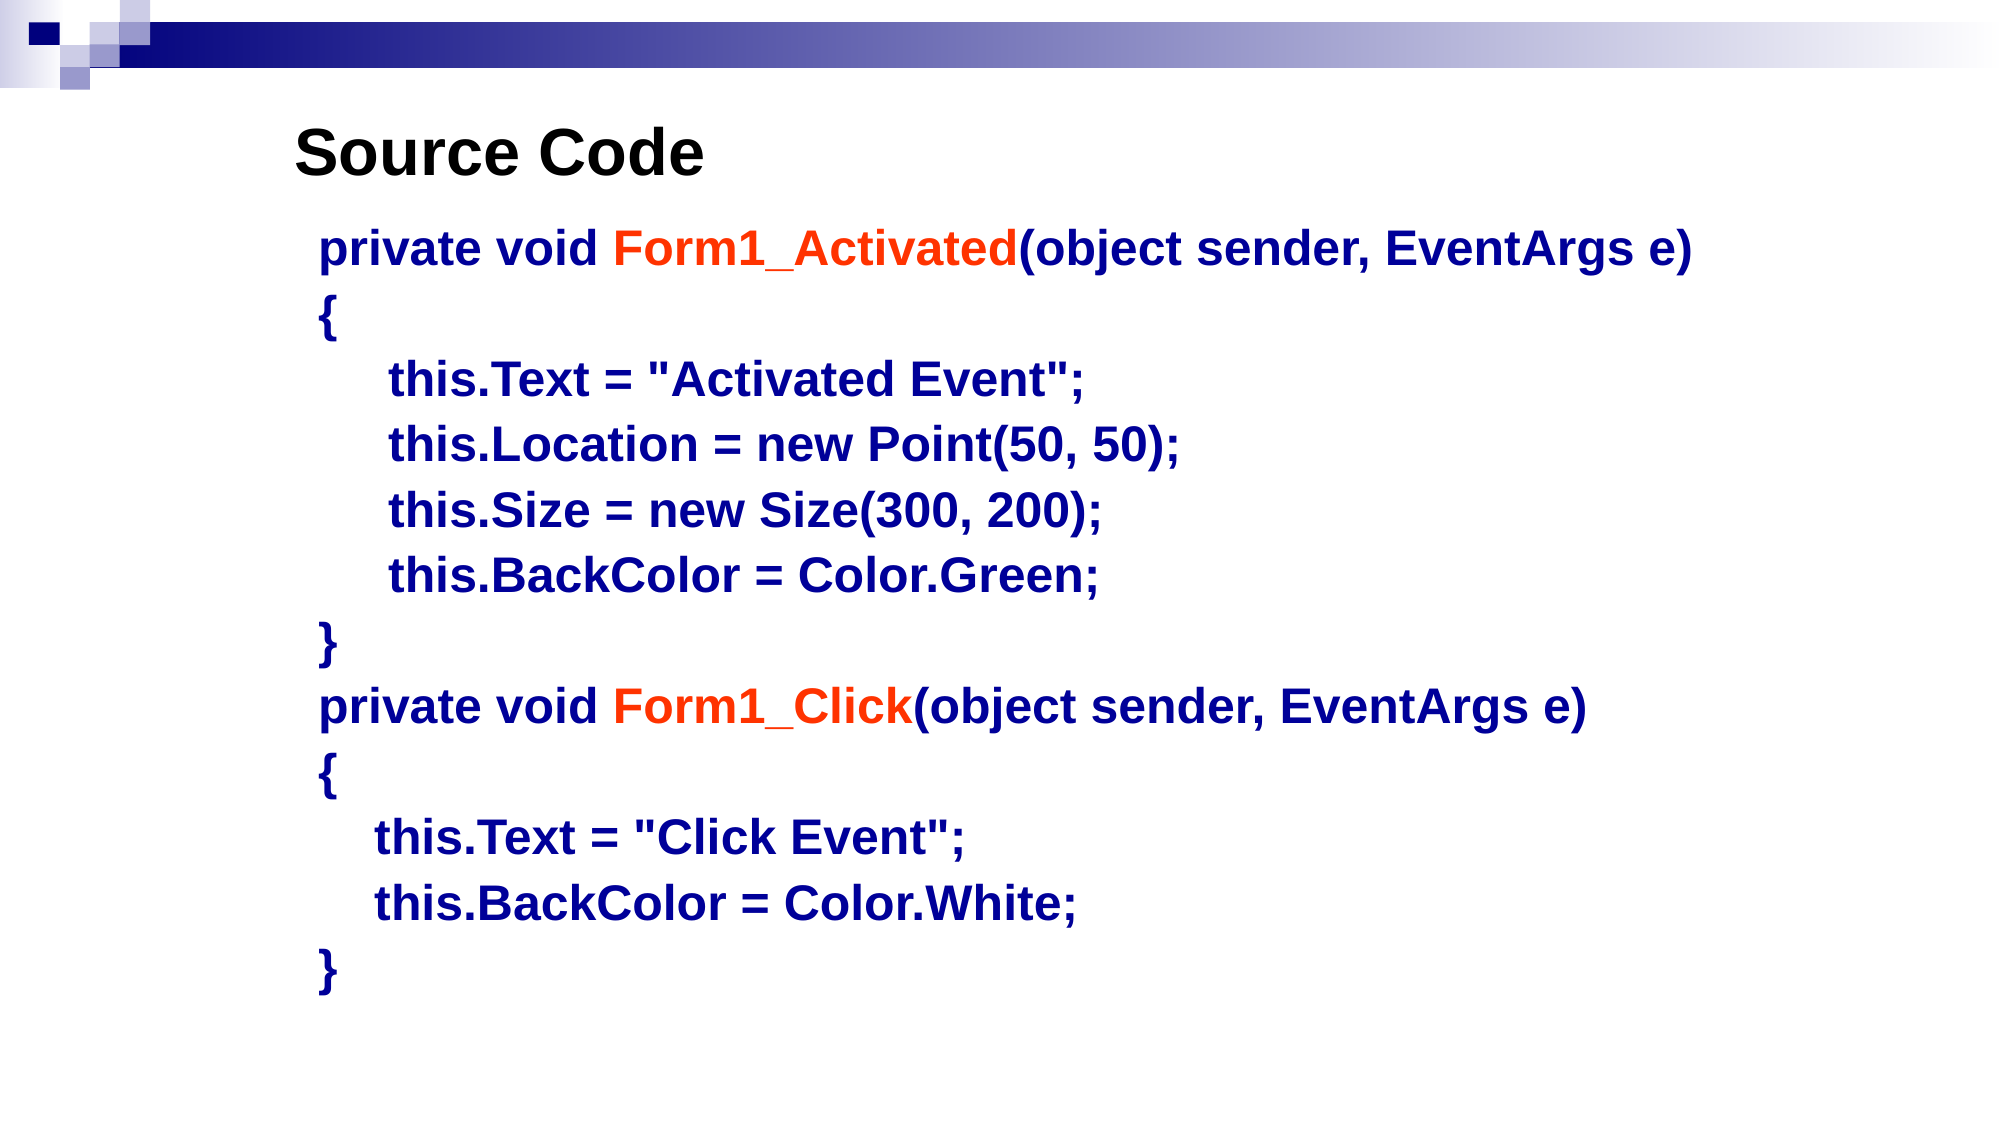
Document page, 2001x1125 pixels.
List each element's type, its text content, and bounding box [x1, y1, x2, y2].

title Source Code [279, 90, 1697, 209]
list private void Form1_Activated(object sender, EventArgs e) { this.Text = "Activated Event"; this.Location = new Point(50, 50); this.Size = new Size(300, 200); this.BackColor = Color.Green; } private void Form1_Click(object sender, EventArgs e) { this.Text = "Click Event"; this.BackColor = Color.White; } [303, 219, 1709, 1071]
